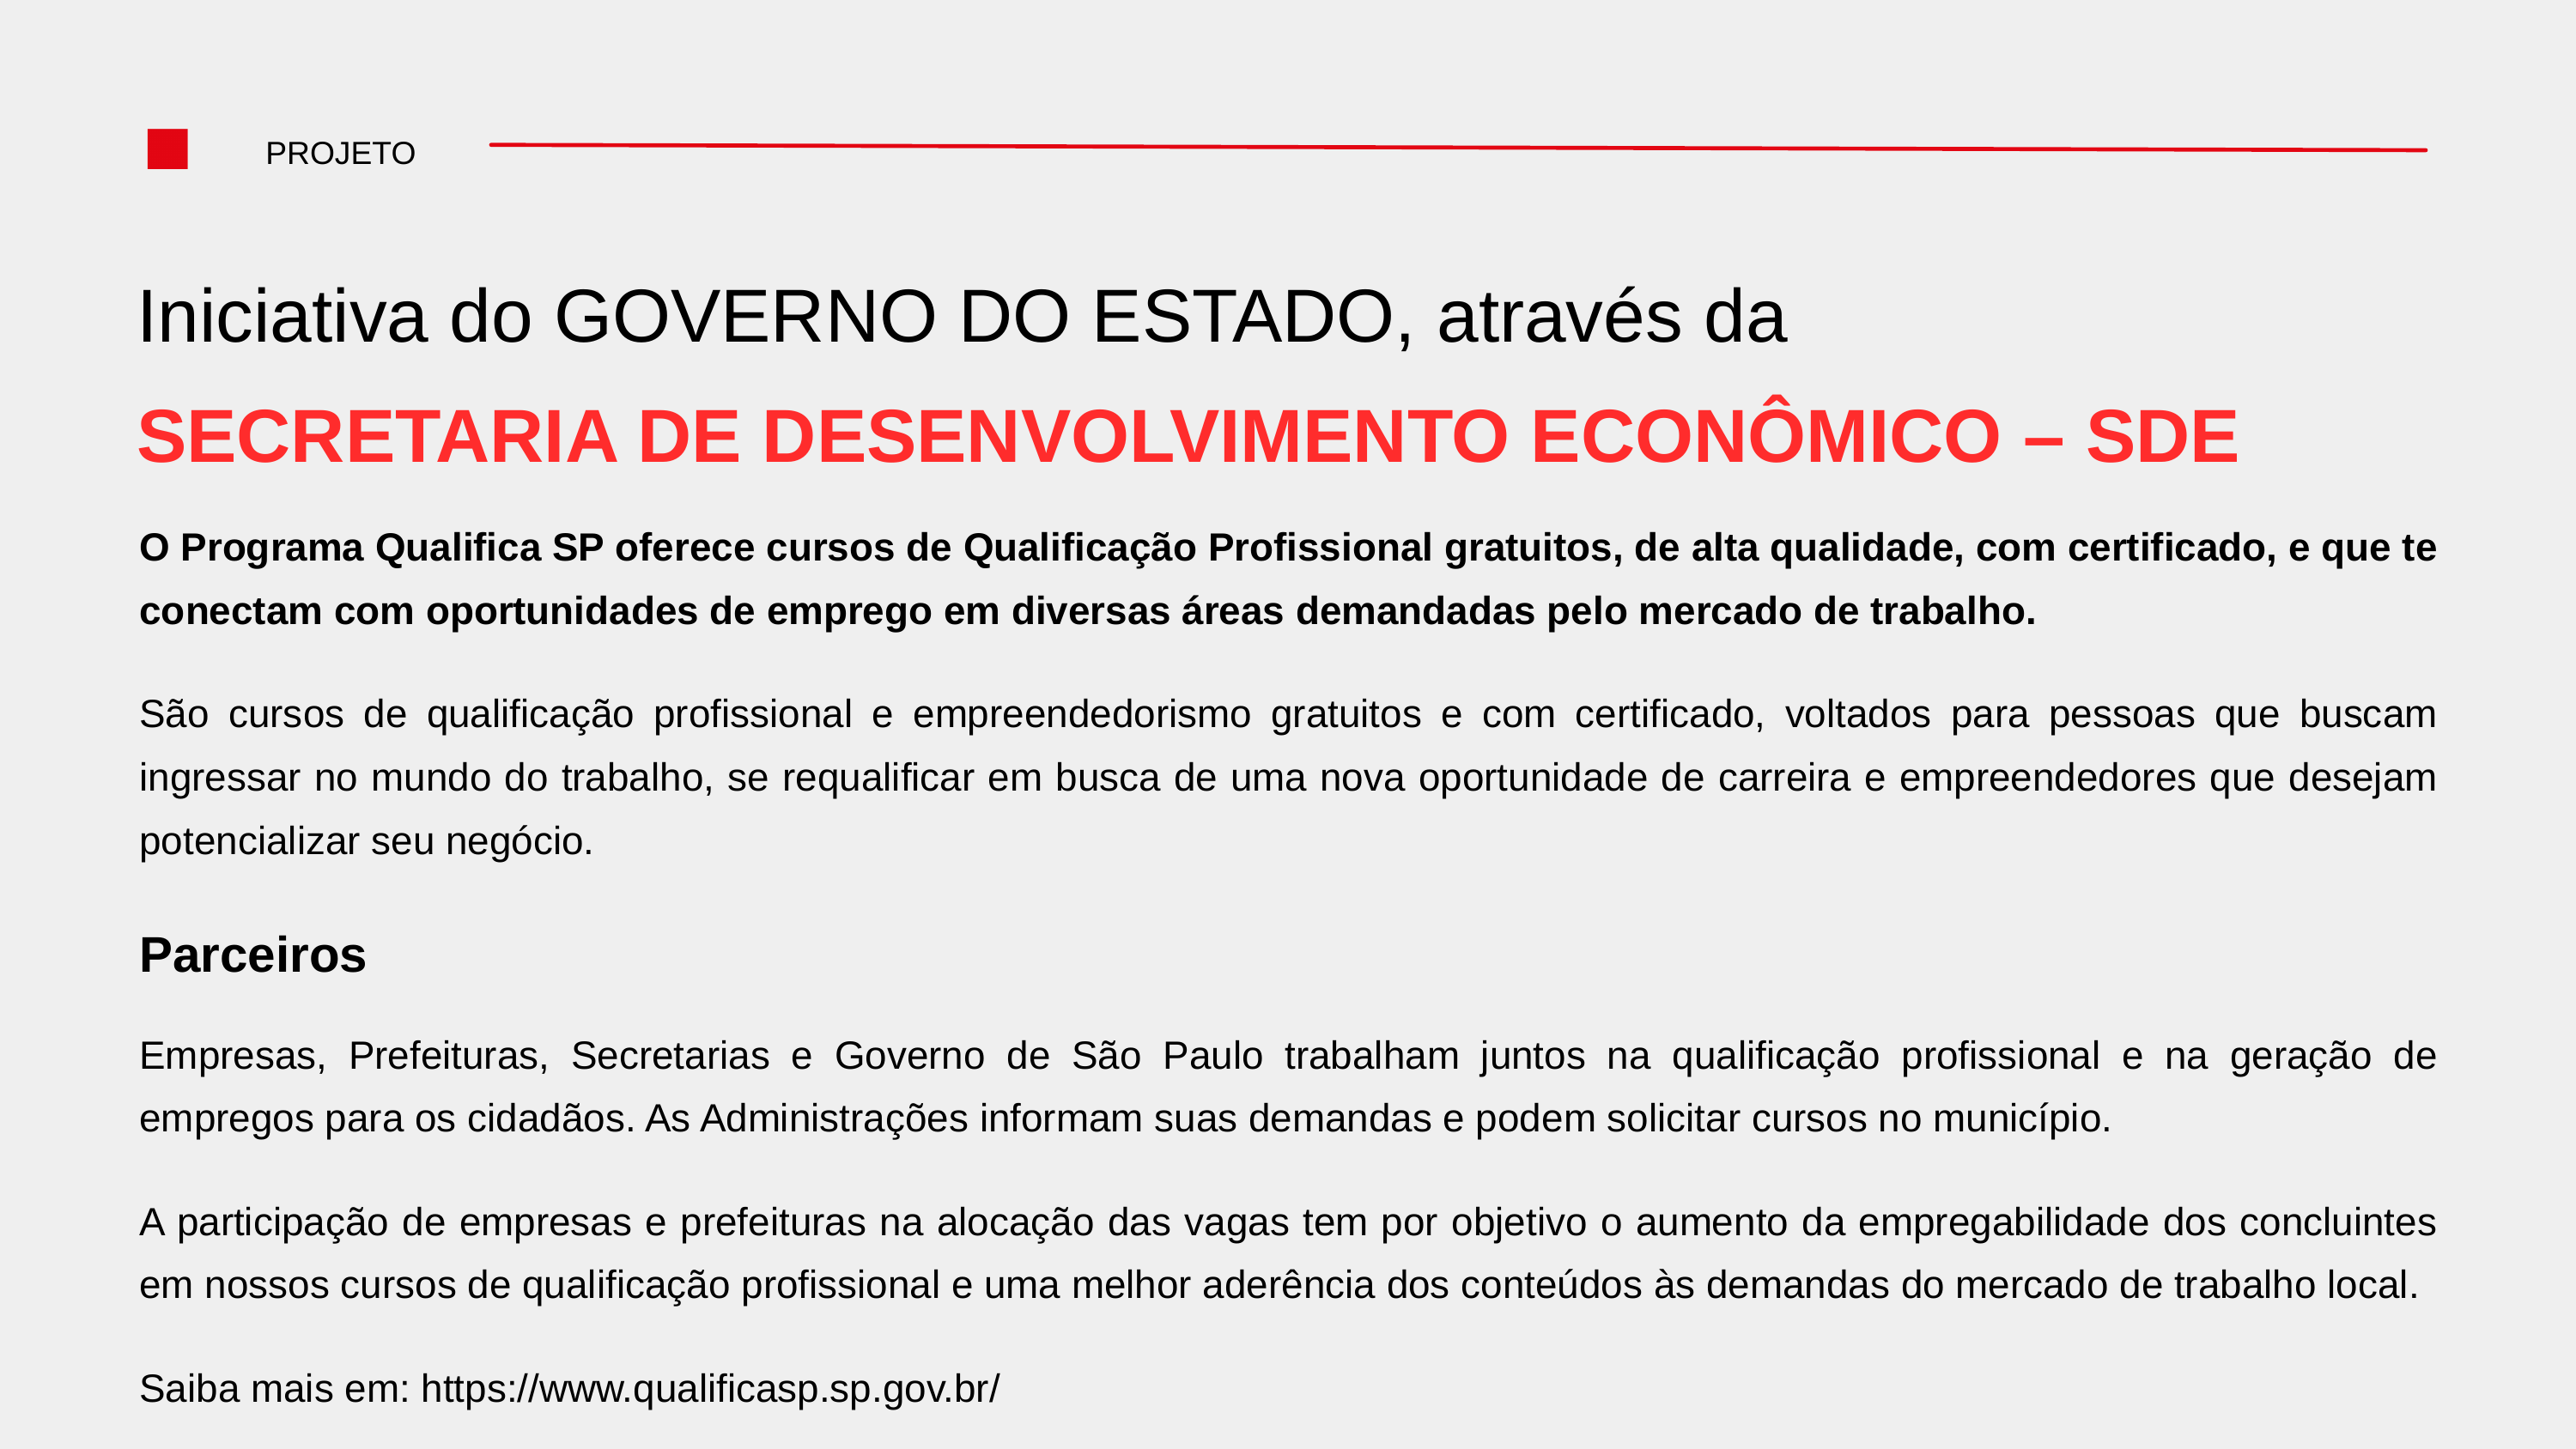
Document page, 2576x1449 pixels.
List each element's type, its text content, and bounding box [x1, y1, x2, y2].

text_box O Programa Qualifica SP oferece cursos de Qualificação Profissional gratuitos, de alta qualidade, com certificado, e que te conectam com oportunidades de emprego em diversas áreas demandadas pelo mercado de trabalho. São cursos de qualificação profissional e empreendedorismo gratuitos e com certificado, voltados para pessoas que buscam ingressar no mundo do trabalho, se requalificar em busca de uma nova oportunidade de carreira e empreendedores que desejam potencializar seu negócio. Parceiros Empresas, Prefeituras, Secretarias e Governo de São Paulo trabalham juntos na qualificação profissional e na geração de empregos para os cidadãos. As Administrações informam suas demandas e podem solicitar cursos no município. A participação de empresas e prefeituras na alocação das vagas tem por objetivo o aumento da empregabilidade dos concluintes em nossos cursos de qualificação profissional e uma melhor aderência dos conteúdos às demandas do mercado de trabalho local. Saiba mais em: https://www.qualificasp.sp.gov.br/ [139, 506, 2439, 1410]
text_box [147, 108, 188, 169]
text_box PROJETO [221, 125, 460, 171]
text_box Iniciativa do GOVERNO DO ESTADO, através da SECRETARIA DE DESENVOLVIMENTO ECONÔMICO – SDE [137, 236, 2340, 478]
